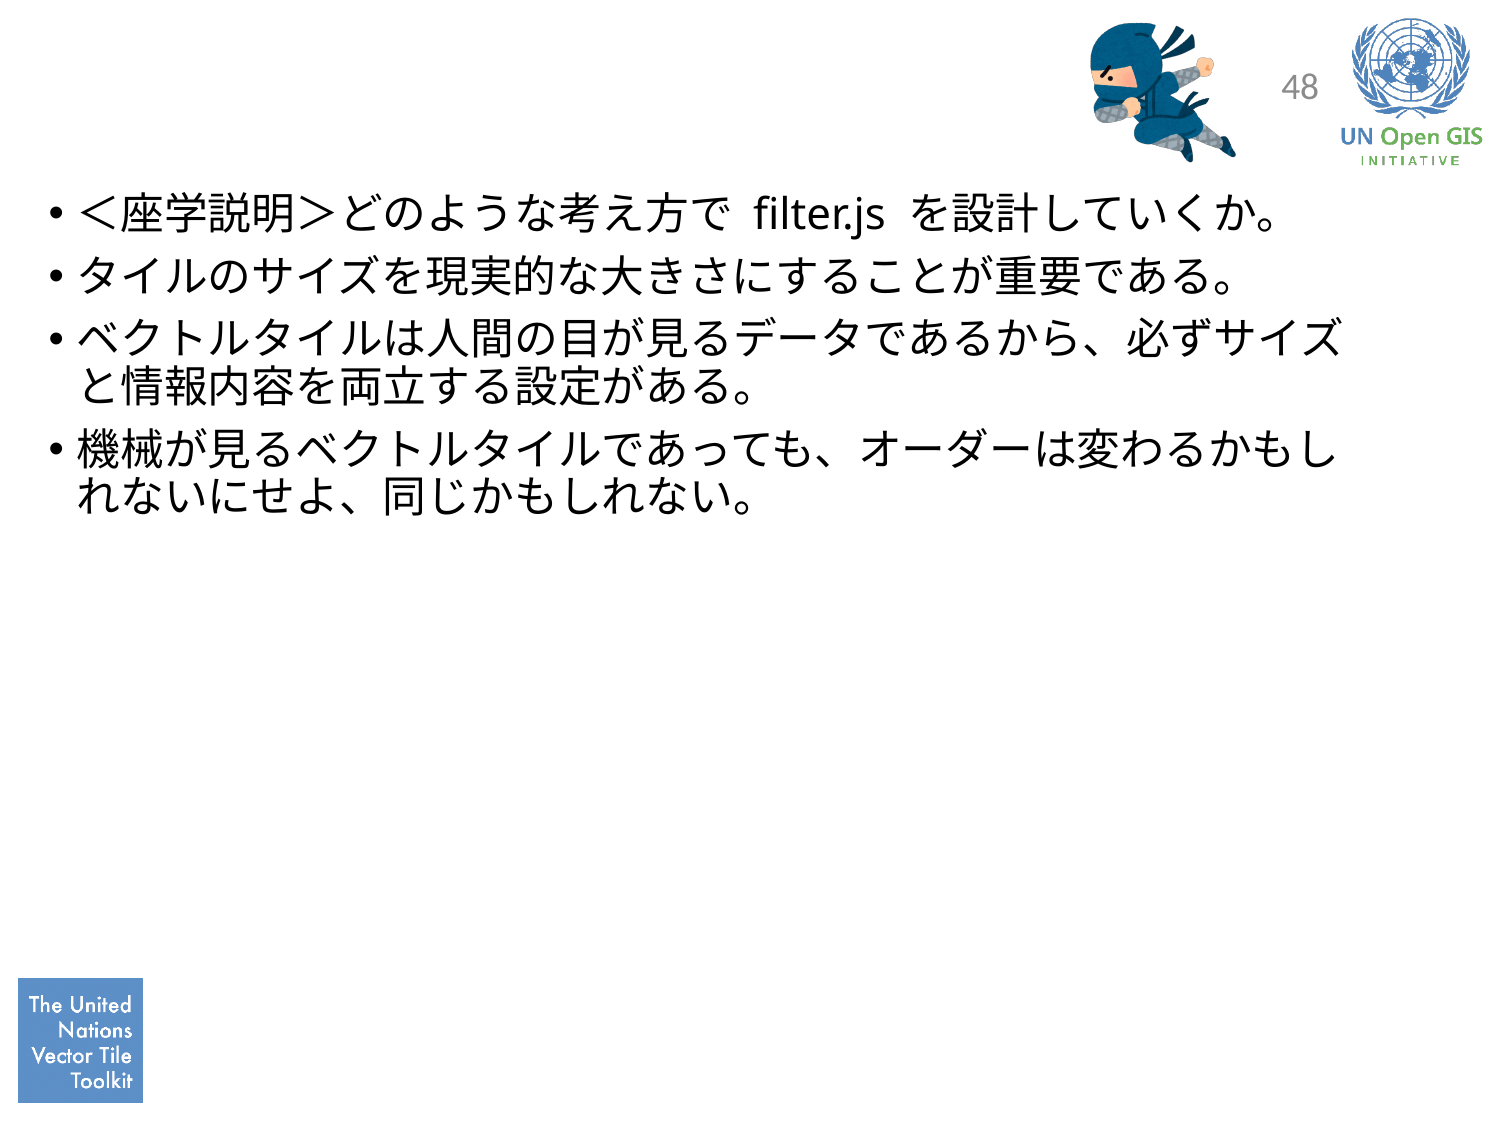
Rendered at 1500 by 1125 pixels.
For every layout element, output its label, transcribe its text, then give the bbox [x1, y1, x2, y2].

slide_number 48 [1241, 54, 1335, 115]
picture [1319, 0, 1500, 184]
picture [18, 978, 143, 1103]
picture [1084, 13, 1241, 170]
list ＜座学説明＞どのような考え方で filter.js を設計していくか。 タイルのサイズを現実的な大きさにすることが重要である。 ベクトルタイルは人間の目が見るデータであるから、必ずサイズと情報内容を両立する設定がある。 機械が見るベクトルタイルであっても、オーダーは変わるかもしれないにせよ、同じかもしれない。 [33, 183, 1397, 1014]
